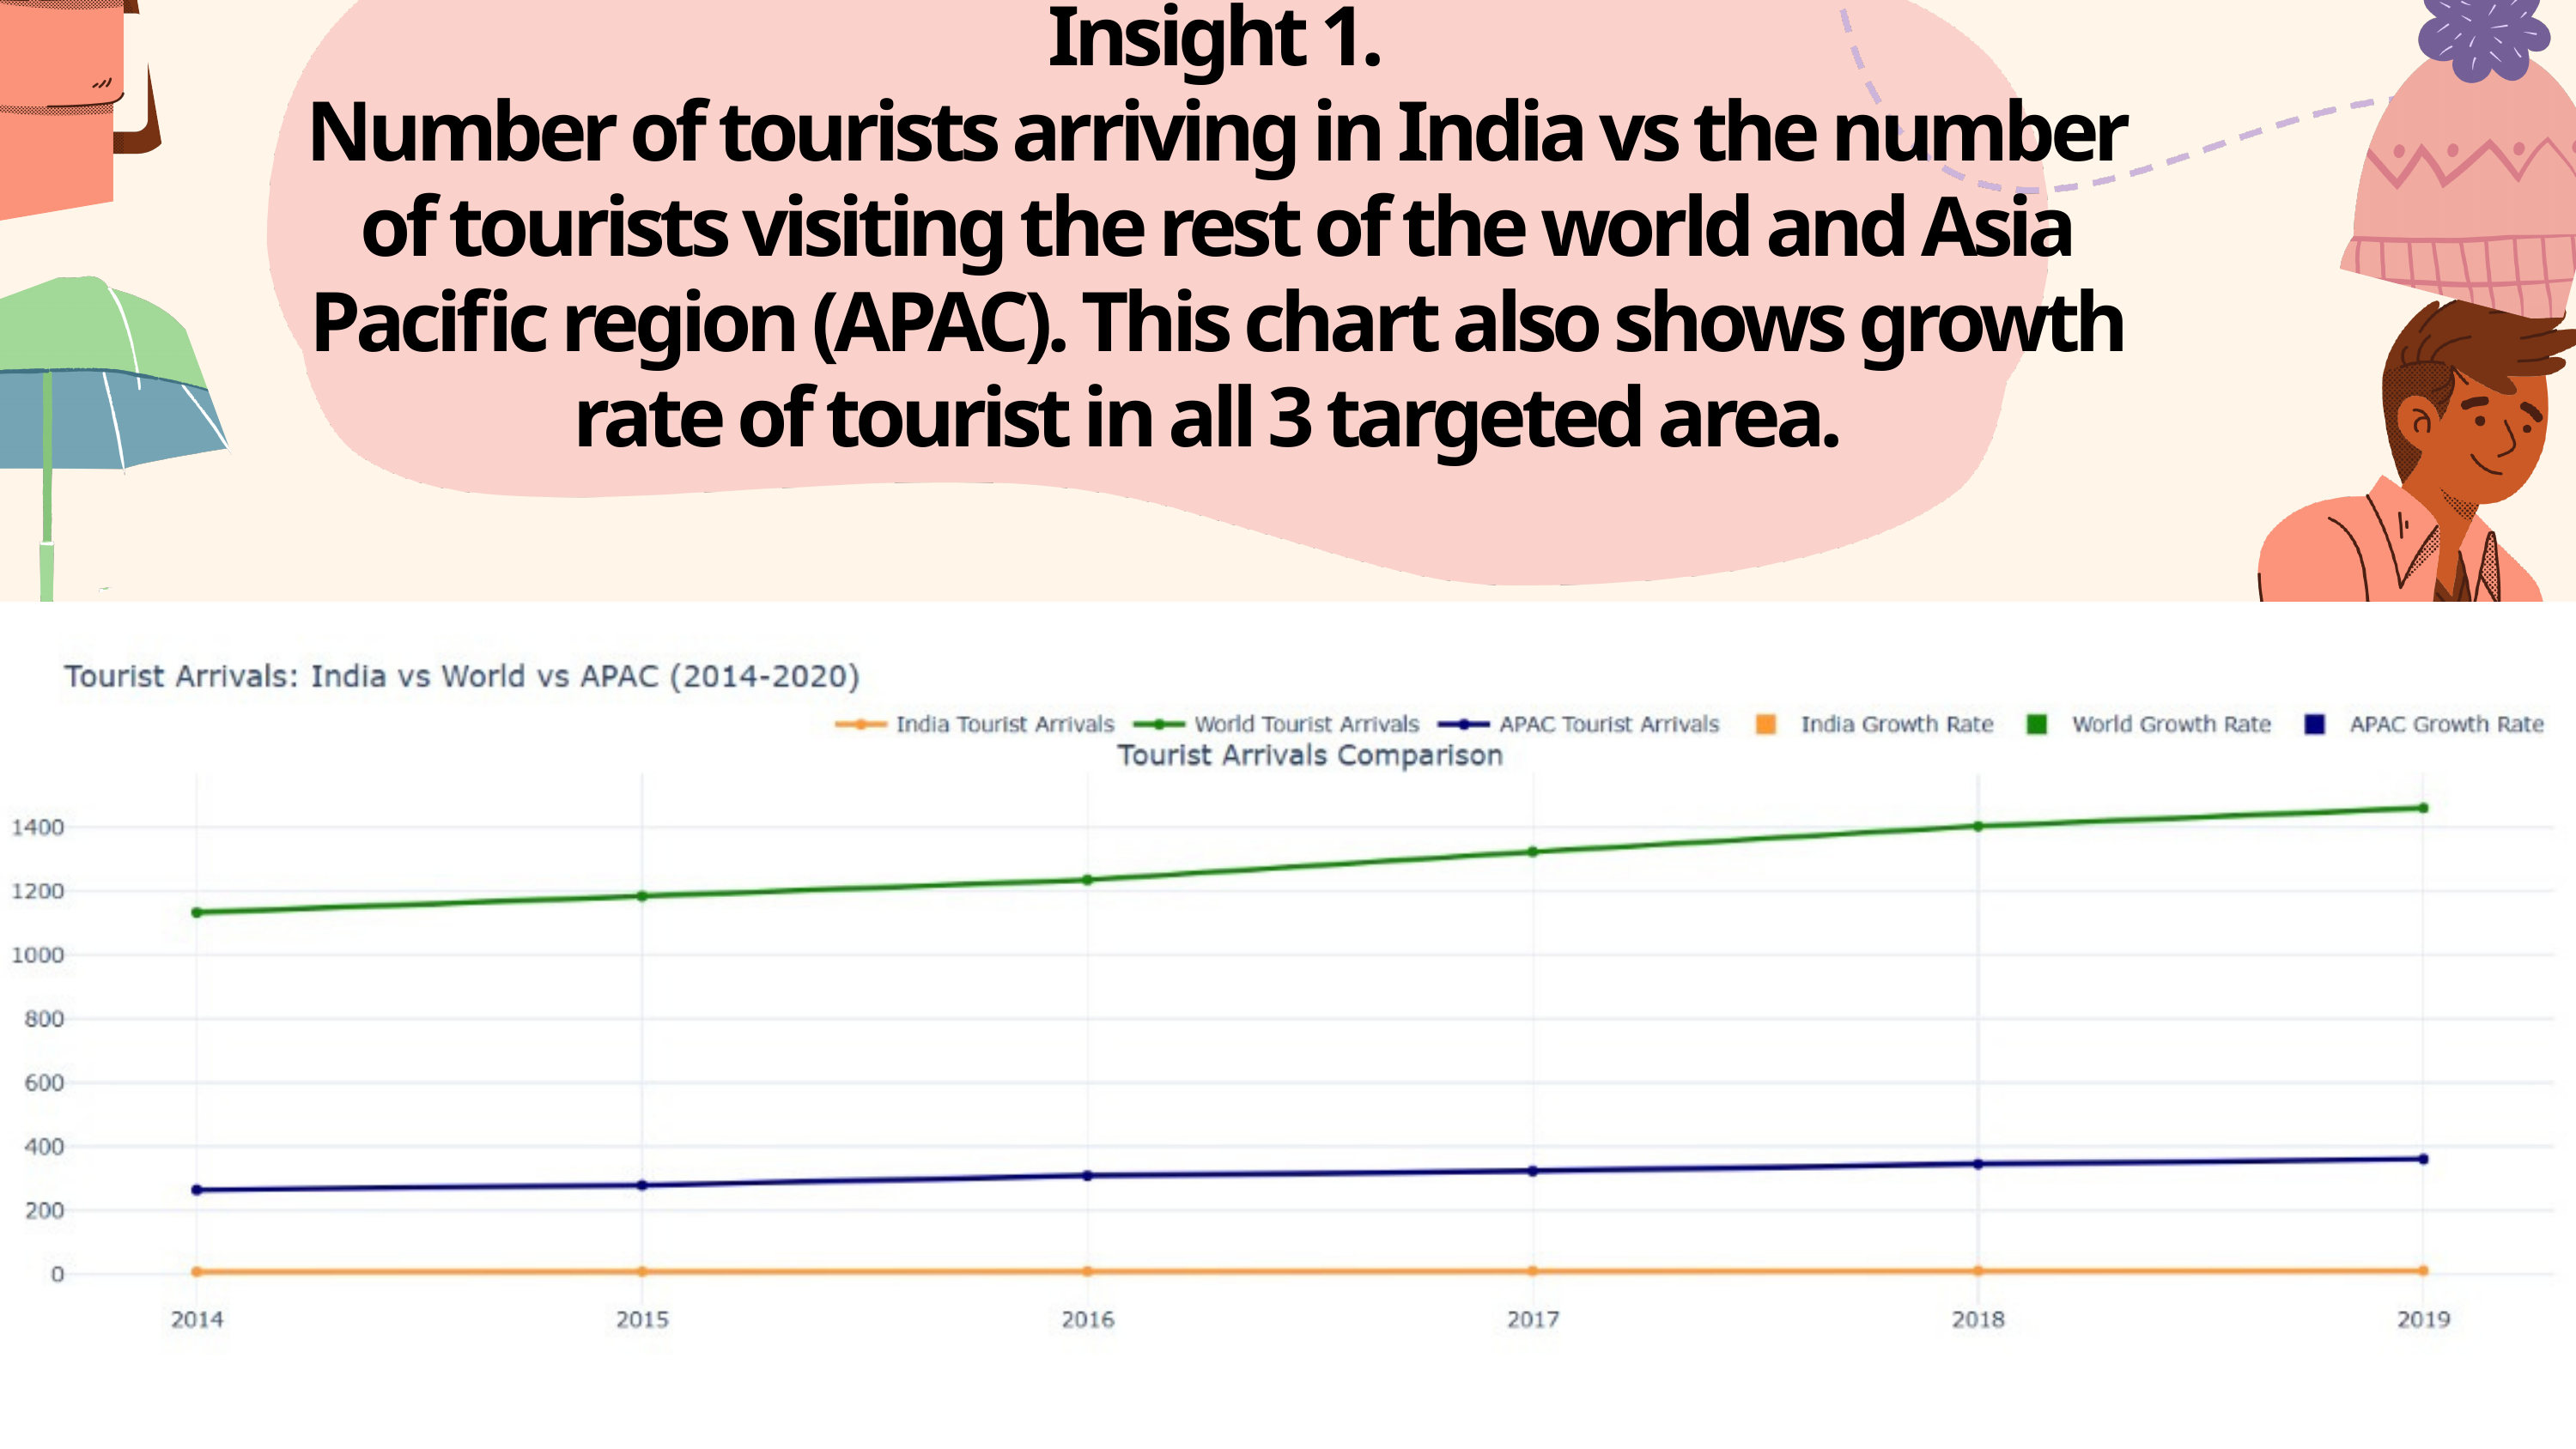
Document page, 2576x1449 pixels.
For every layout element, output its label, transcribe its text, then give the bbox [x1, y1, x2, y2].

text_box [0, 602, 2576, 1449]
text_box [0, 0, 170, 221]
text_box [0, 242, 261, 602]
text_box [1824, 0, 2576, 602]
text_box Insight 1. Number of tourists arriving in India vs the number of tourists visiting the rest of the world and Asia Pacific region (APAC). This chart also shows growth rate of tourist in all 3 targeted area. [300, 0, 2133, 464]
text_box [265, 0, 1824, 585]
text_box [2323, 0, 2576, 327]
